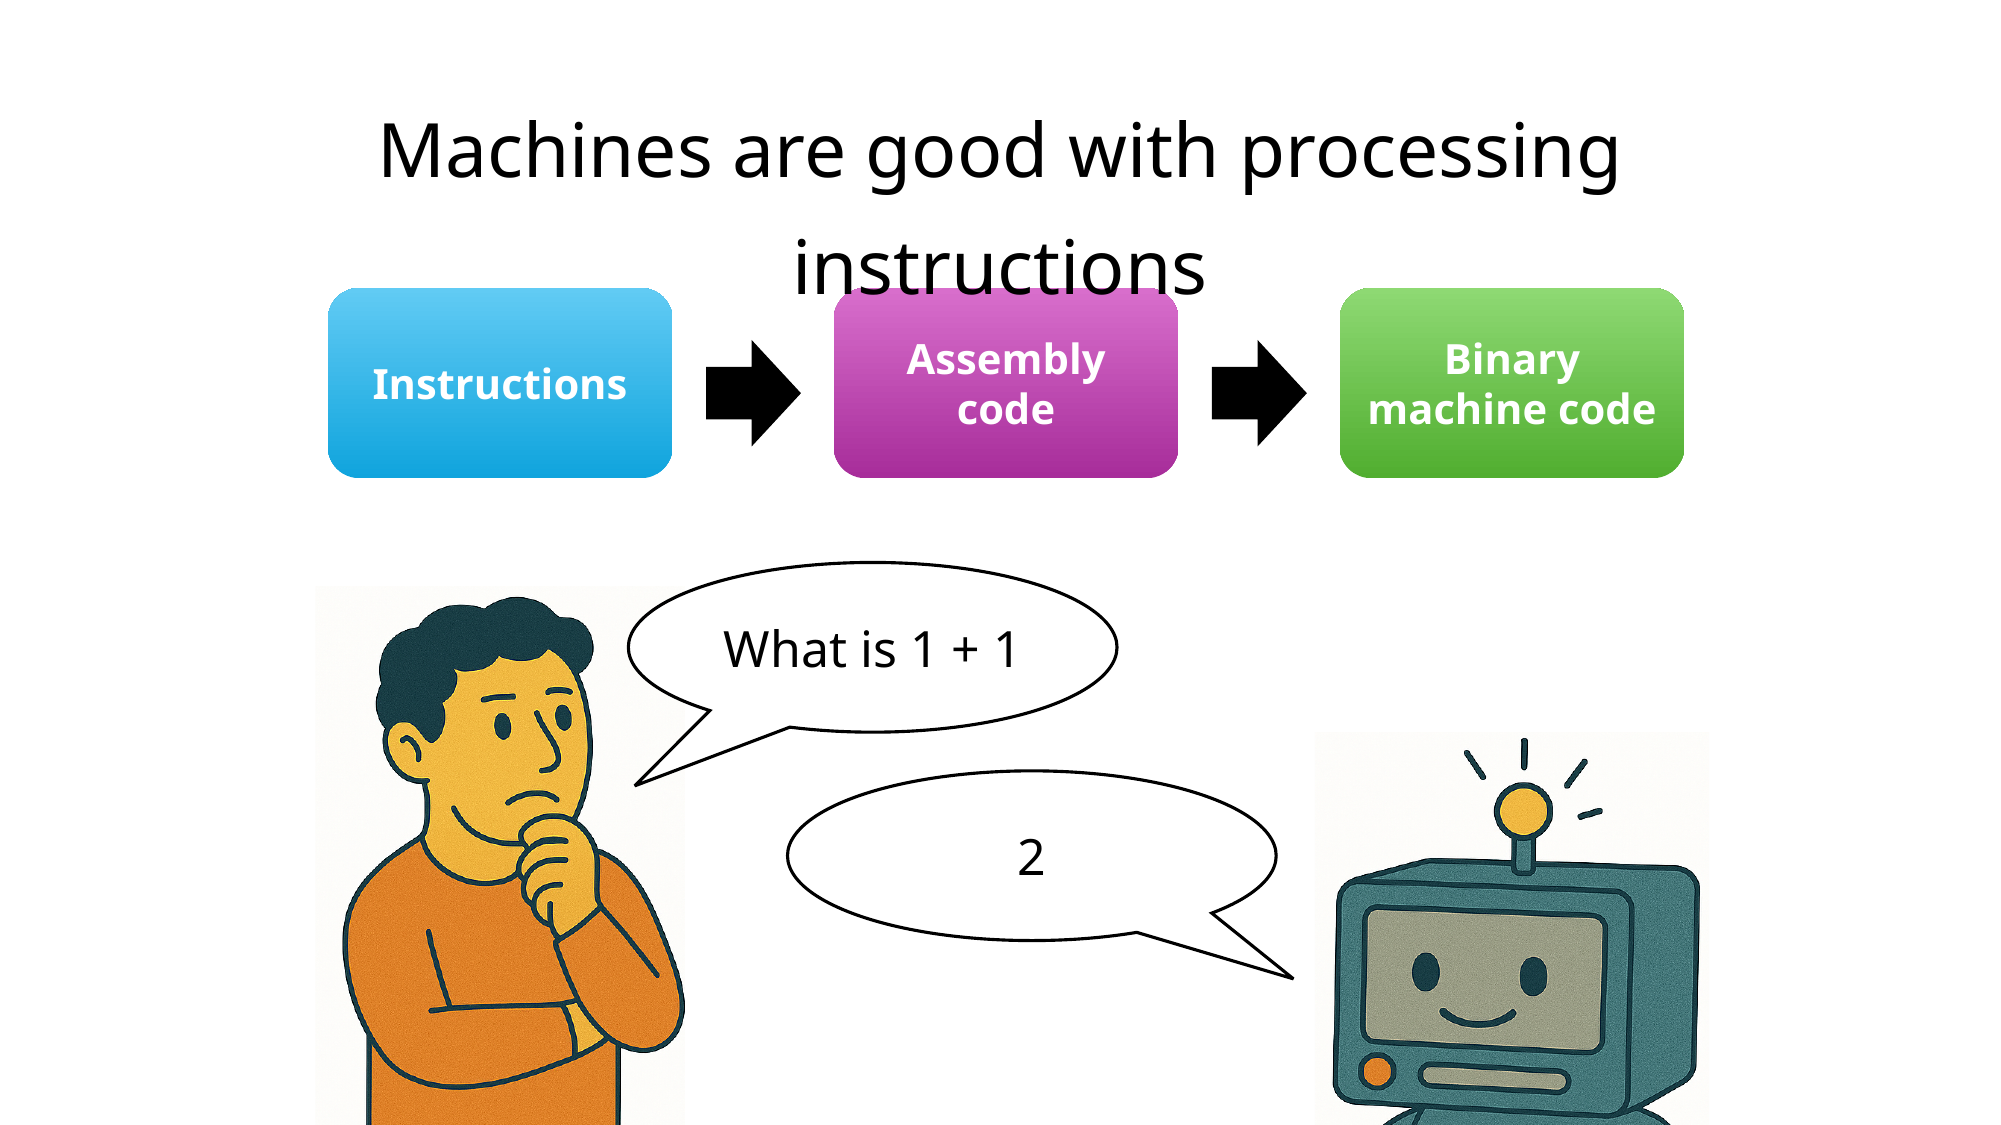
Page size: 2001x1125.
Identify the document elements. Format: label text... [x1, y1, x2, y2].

text_box [706, 339, 801, 447]
text_box Instructions [327, 318, 673, 479]
text_box Binary machine code [1339, 318, 1685, 479]
text_box [1211, 339, 1307, 447]
text_box Machines are good with processing instructions [213, 68, 1787, 318]
picture [1314, 731, 1710, 1125]
text_box Assembly code [833, 318, 1179, 479]
picture [314, 586, 686, 1125]
text_box 2 [785, 769, 1295, 981]
text_box What is 1 + 1 [686, 560, 1119, 769]
